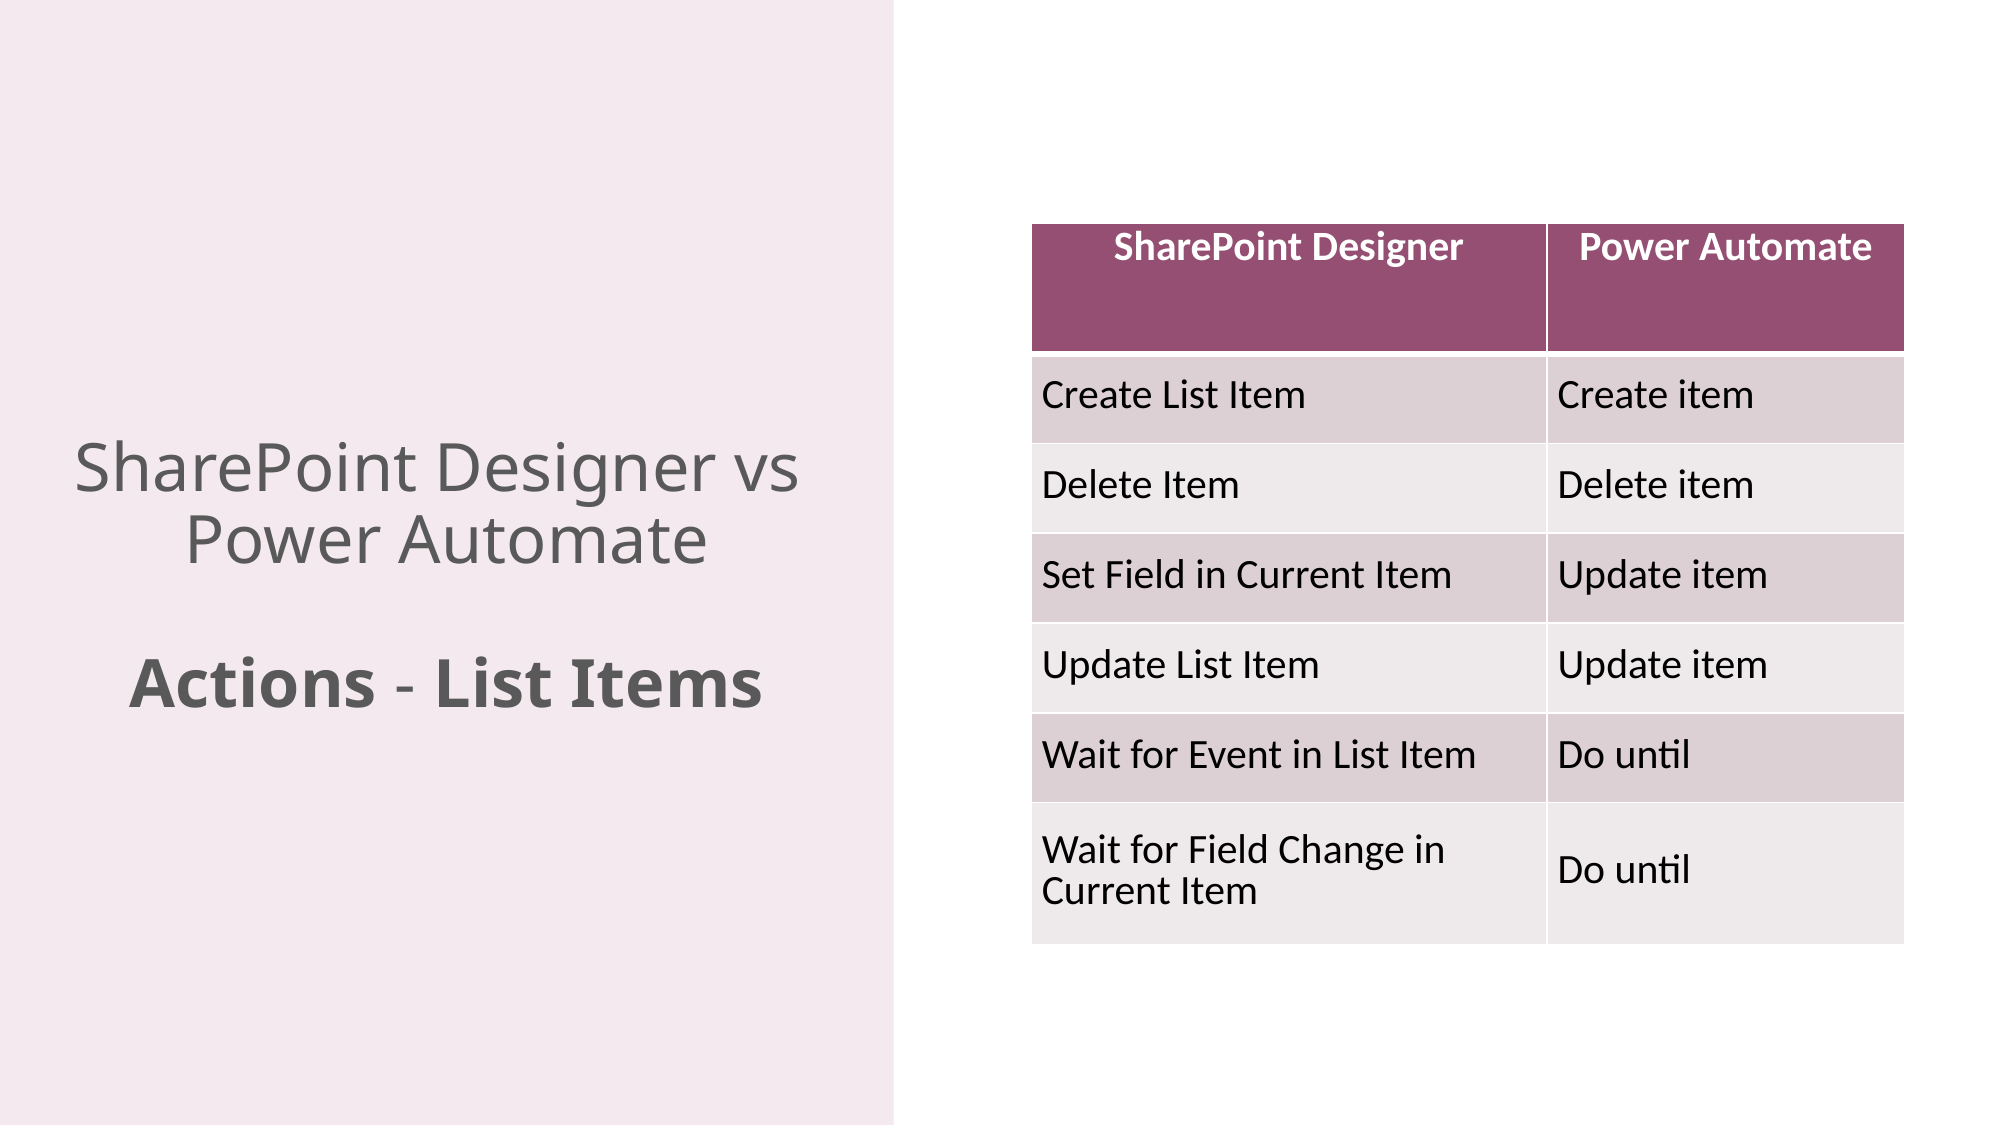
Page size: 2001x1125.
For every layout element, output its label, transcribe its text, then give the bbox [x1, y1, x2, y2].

text_box [895, 0, 2000, 1125]
text_box [0, 0, 895, 1125]
table_cell Delete item [1548, 444, 1904, 532]
title SharePoint Designer vs Power Automate Actions - List Items [38, 147, 856, 729]
table_cell Do until [1548, 714, 1904, 802]
table_cell Create item [1548, 357, 1904, 443]
table_cell Update item [1548, 534, 1904, 622]
table_cell Delete Item [1032, 444, 1546, 532]
table_cell Wait for Field Change in Current Item [1032, 803, 1546, 944]
table_header SharePoint Designer [1032, 224, 1546, 351]
table_cell Create List Item [1032, 357, 1546, 443]
table_header Power Automate [1548, 224, 1904, 351]
table_cell Wait for Event in List Item [1032, 714, 1546, 802]
table_cell Set Field in Current Item [1032, 534, 1546, 622]
table_cell Update item [1548, 624, 1904, 712]
table_cell Do until [1548, 803, 1904, 944]
table_cell Update List Item [1032, 624, 1546, 712]
